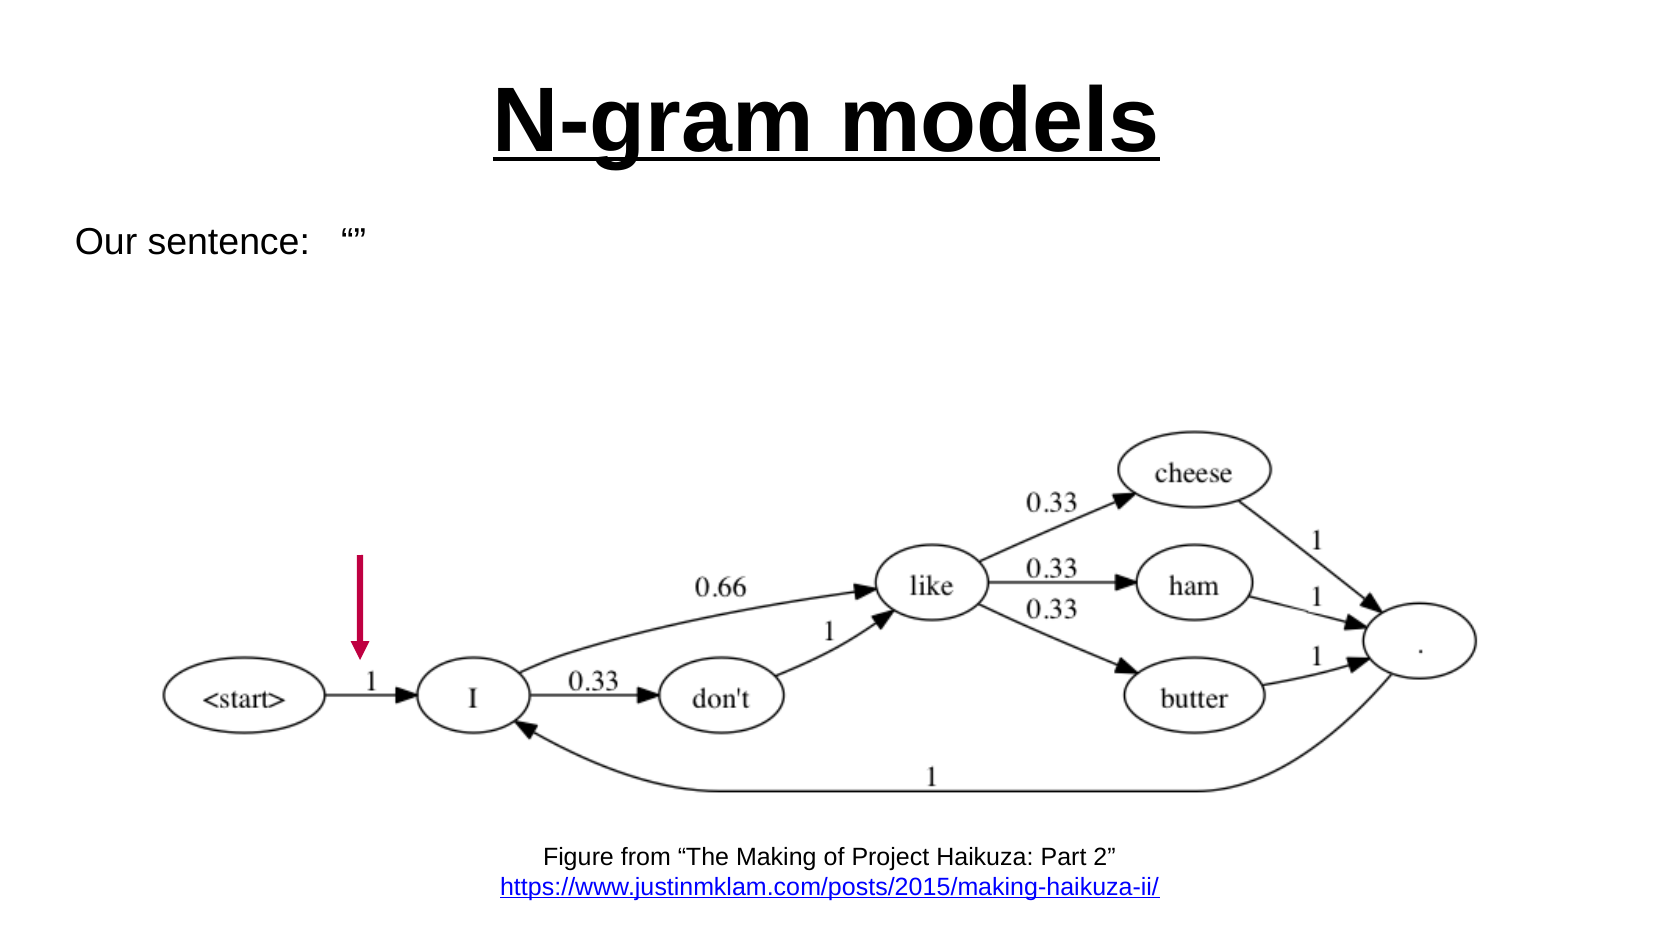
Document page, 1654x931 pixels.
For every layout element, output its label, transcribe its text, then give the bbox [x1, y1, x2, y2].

text_box Figure from “The Making of Project Haikuza: Part 2” https://www.justinmklam.com/posts/2015/making-haikuza-ii/ [355, 833, 1305, 915]
text_box Our sentence: “” [59, 210, 480, 309]
text_box N-gram models [82, 37, 1571, 193]
picture [155, 426, 1486, 802]
